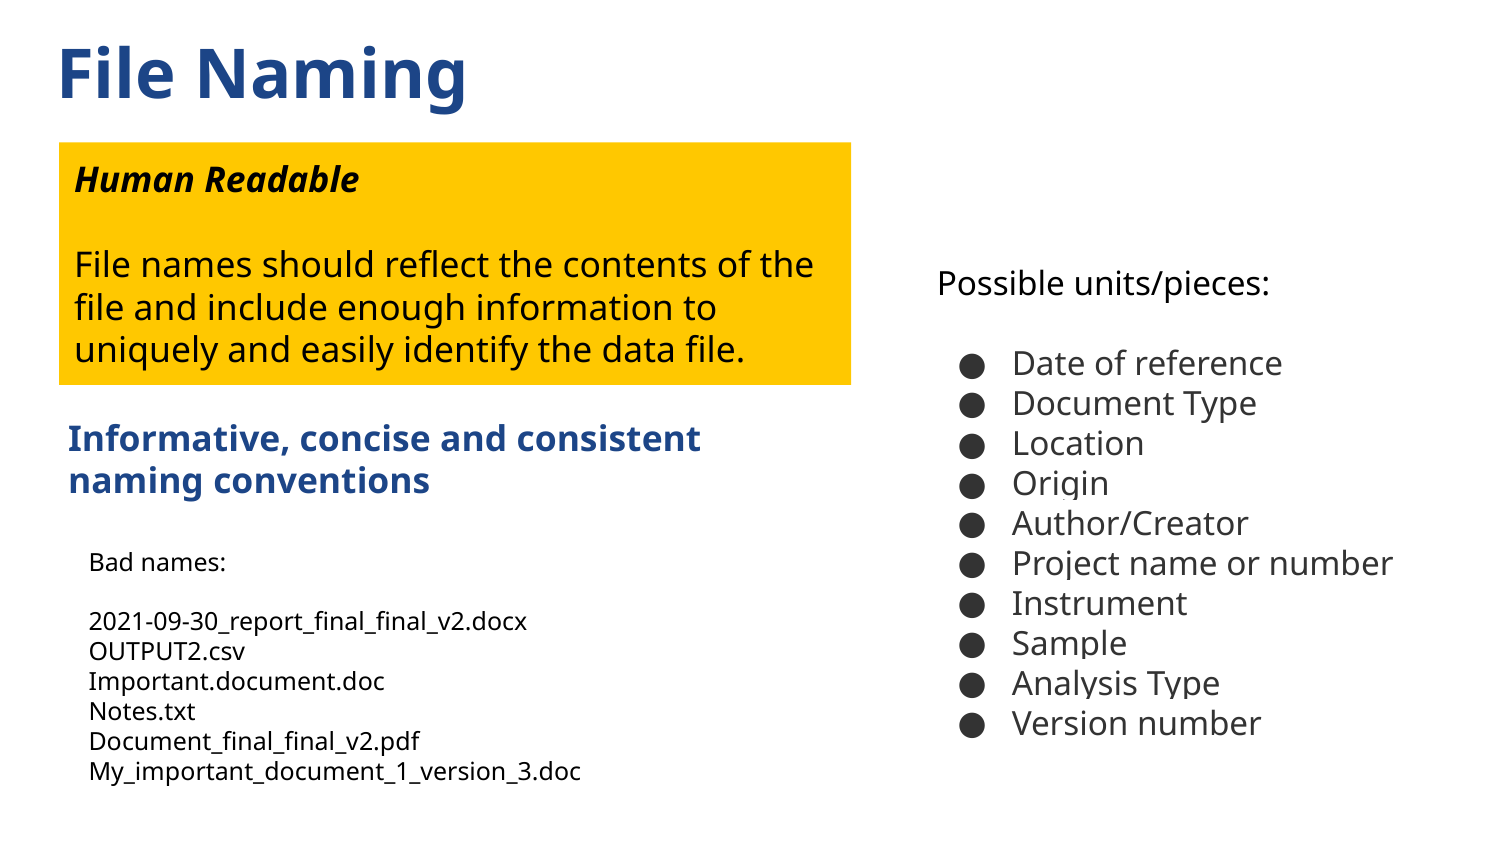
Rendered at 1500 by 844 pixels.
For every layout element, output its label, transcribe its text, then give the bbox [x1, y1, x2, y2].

text_box Human Readable File names should reflect the contents of the file and include enough information to uniquely and easily identify the data file. [59, 142, 852, 385]
text_box Possible units/pieces: Date of reference Document Type Location Origin Author/Creator Project name or number Instrument Sample Analysis Type Version number [921, 247, 1425, 757]
text_box Informative, concise and consistent naming conventions [53, 400, 808, 516]
text_box File Naming [44, 28, 816, 125]
text_box Bad names: 2021-09-30_report_final_final_v2.docx OUTPUT2.csv Important.document.doc Notes.txt Document_final_final_v2.pdf My_important_document_1_version_3.doc [73, 530, 816, 801]
